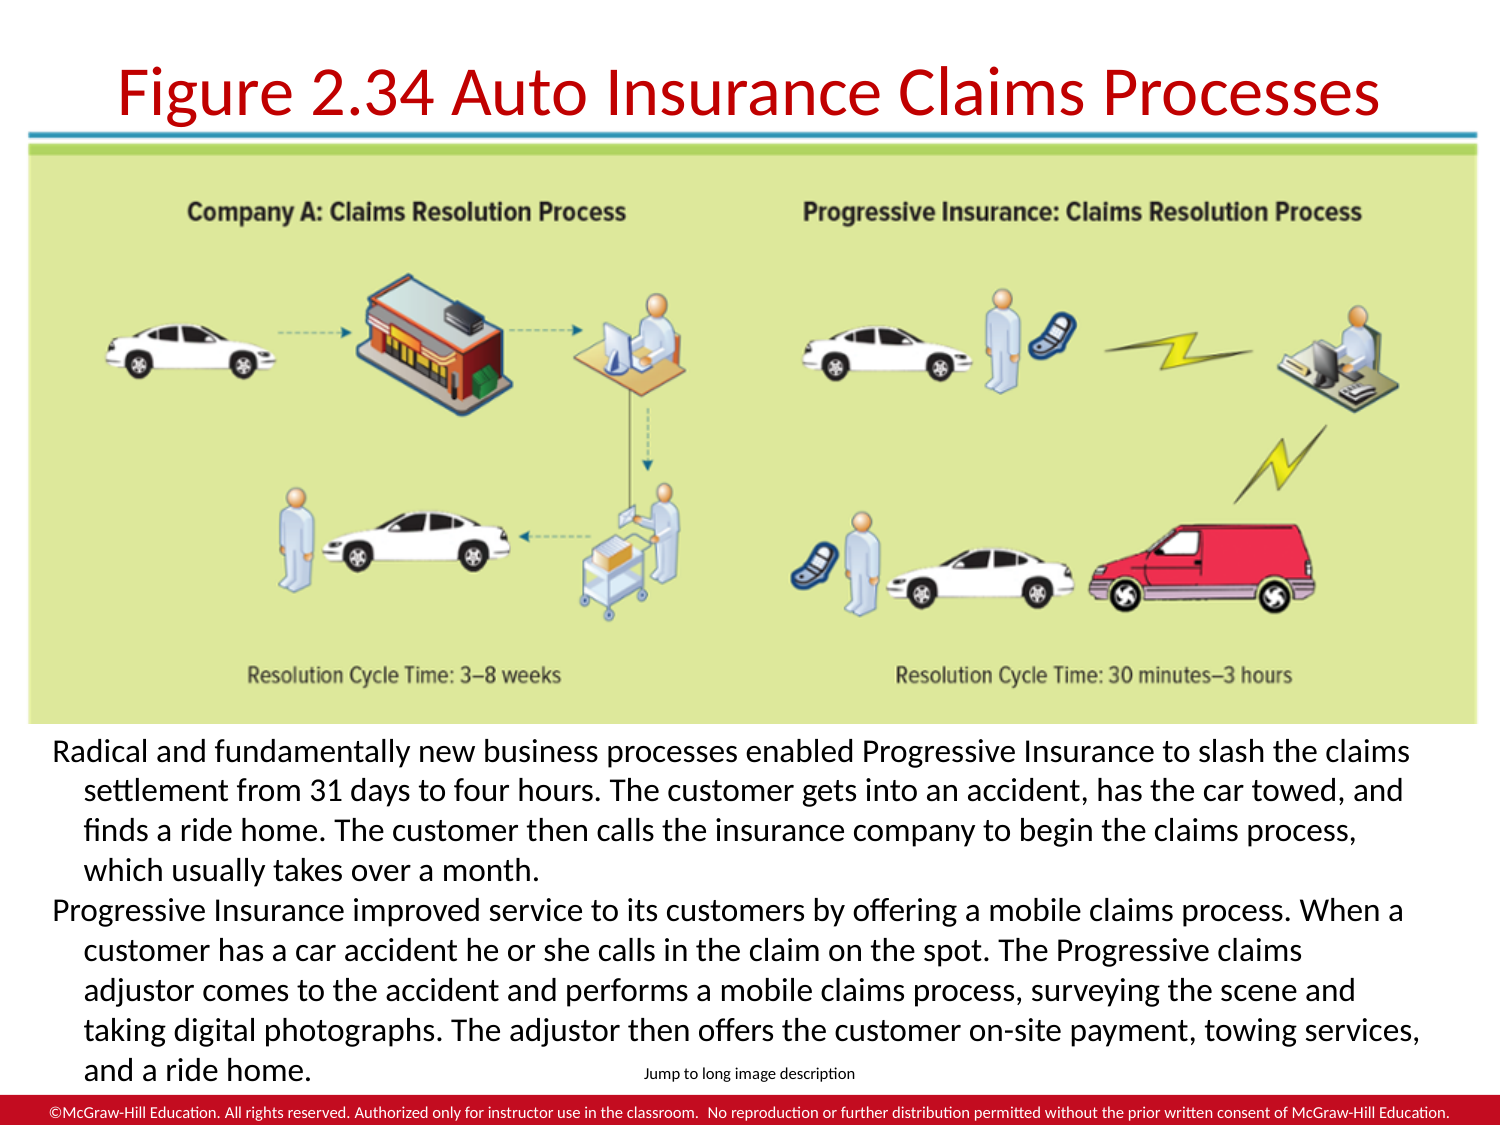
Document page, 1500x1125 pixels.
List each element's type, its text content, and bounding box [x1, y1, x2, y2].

picture [3, 123, 1497, 724]
title Figure 2.34 Auto Insurance Claims Processes [0, 37, 1500, 124]
text_box Radical and fundamentally new business processes enabled Progressive Insurance to slash the claims settlement from 31 days to four hours. The customer gets into an accident, has the car towed, and finds a ride home. The customer then calls the insurance company to begin the claims process, which usually takes over a month. Progressive Insurance improved service to its customers by offering a mobile claims process. When a customer has a car accident he or she calls in the claim on the spot. The Progressive claims adjustor comes to the accident and performs a mobile claims process, surveying the scene and taking digital photographs. The adjustor then offers the customer on-site payment, towing services, and a ride home. [37, 733, 1438, 1096]
